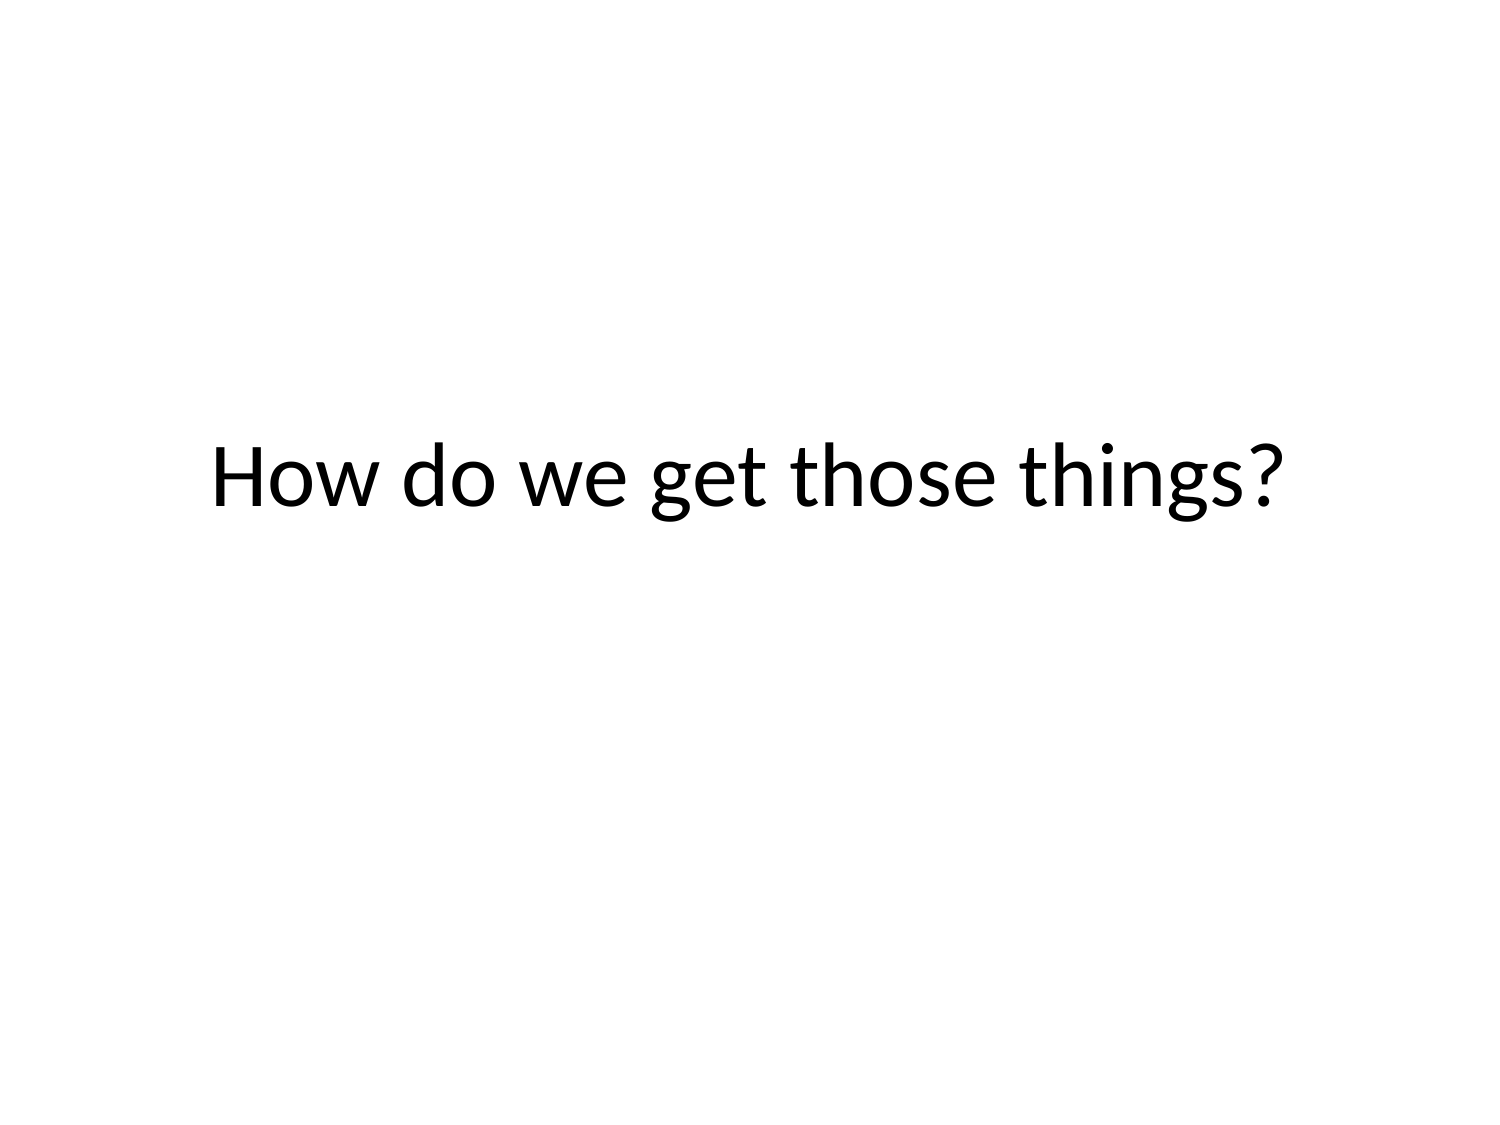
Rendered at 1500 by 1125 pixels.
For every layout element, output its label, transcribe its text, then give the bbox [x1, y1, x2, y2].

title How do we get those things? [112, 349, 1388, 591]
